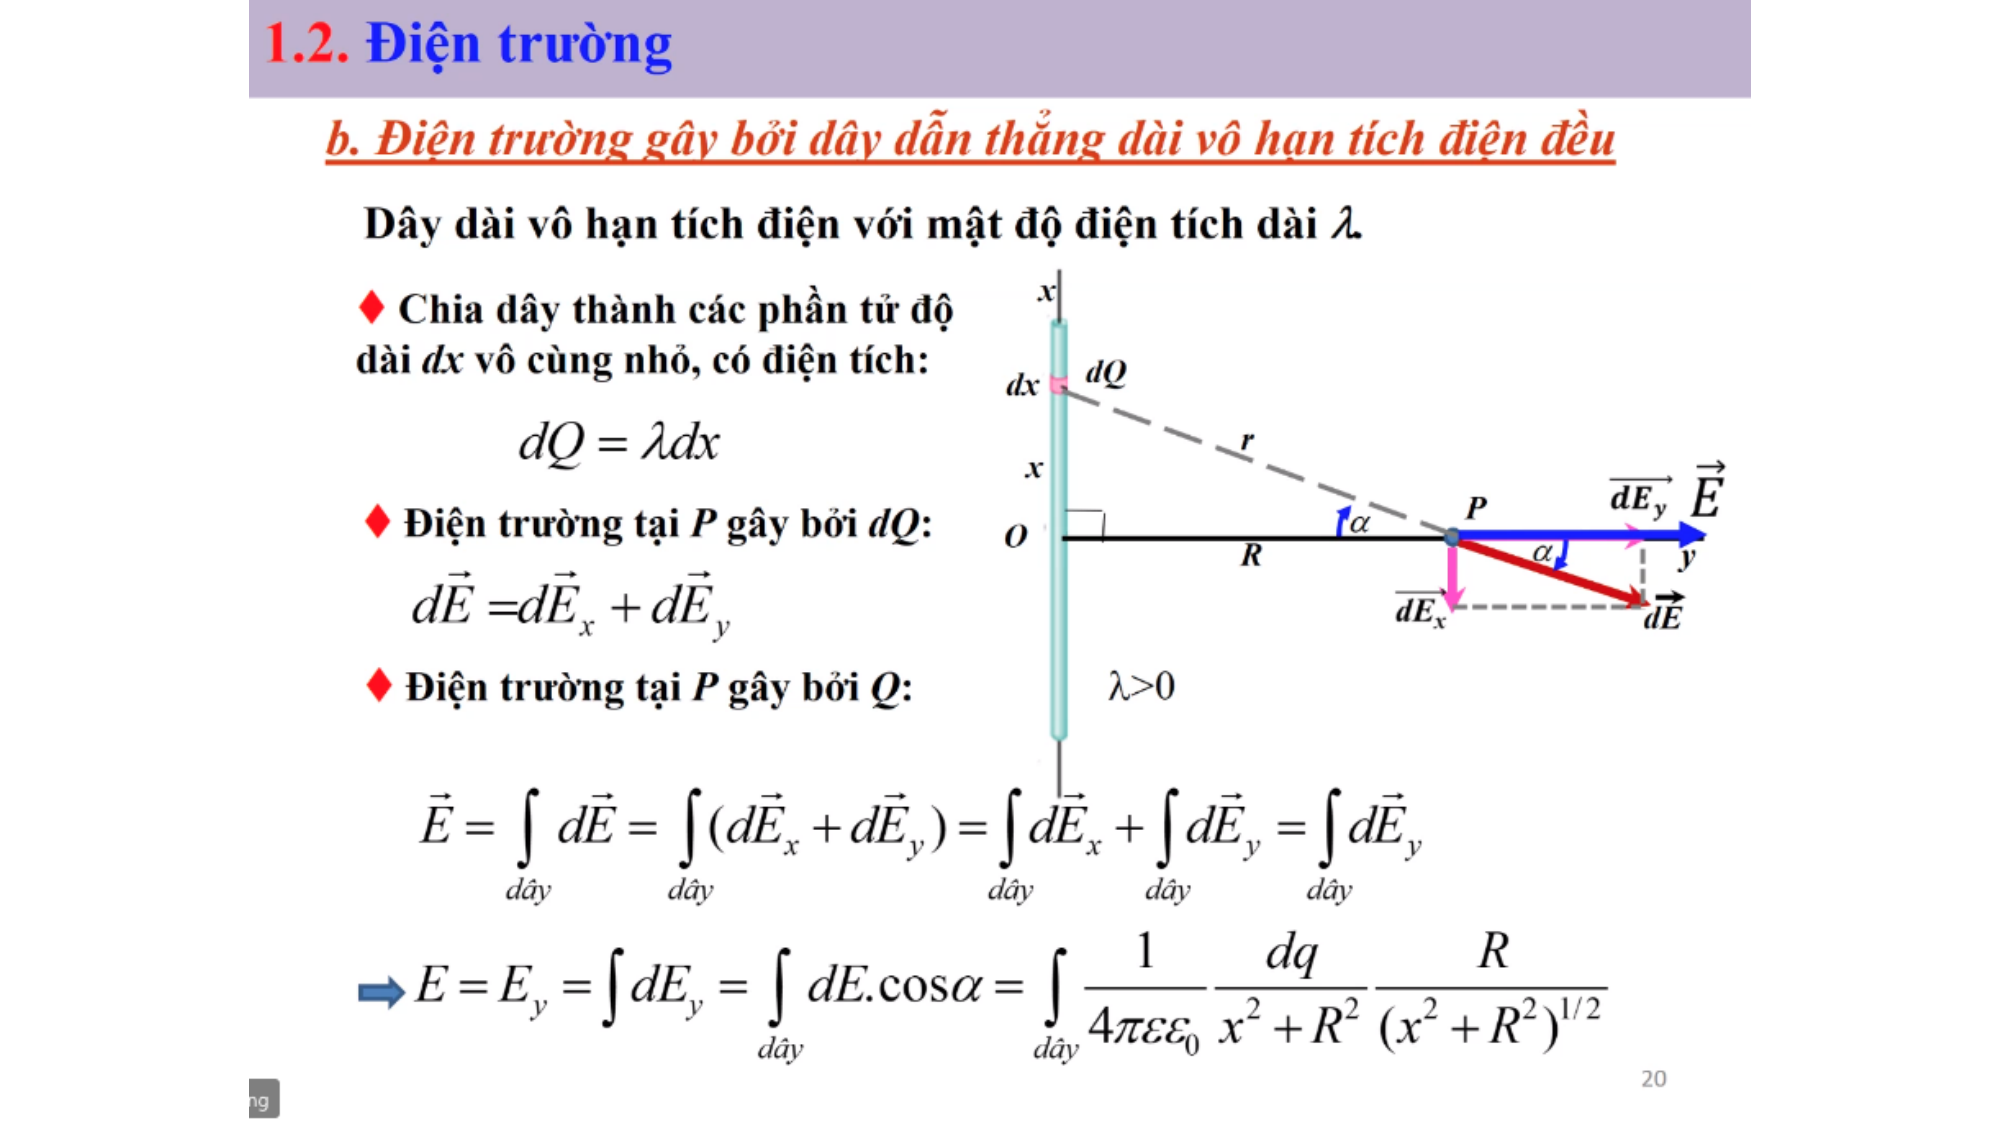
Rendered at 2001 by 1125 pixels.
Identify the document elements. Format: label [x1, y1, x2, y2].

picture [249, 0, 1751, 1125]
